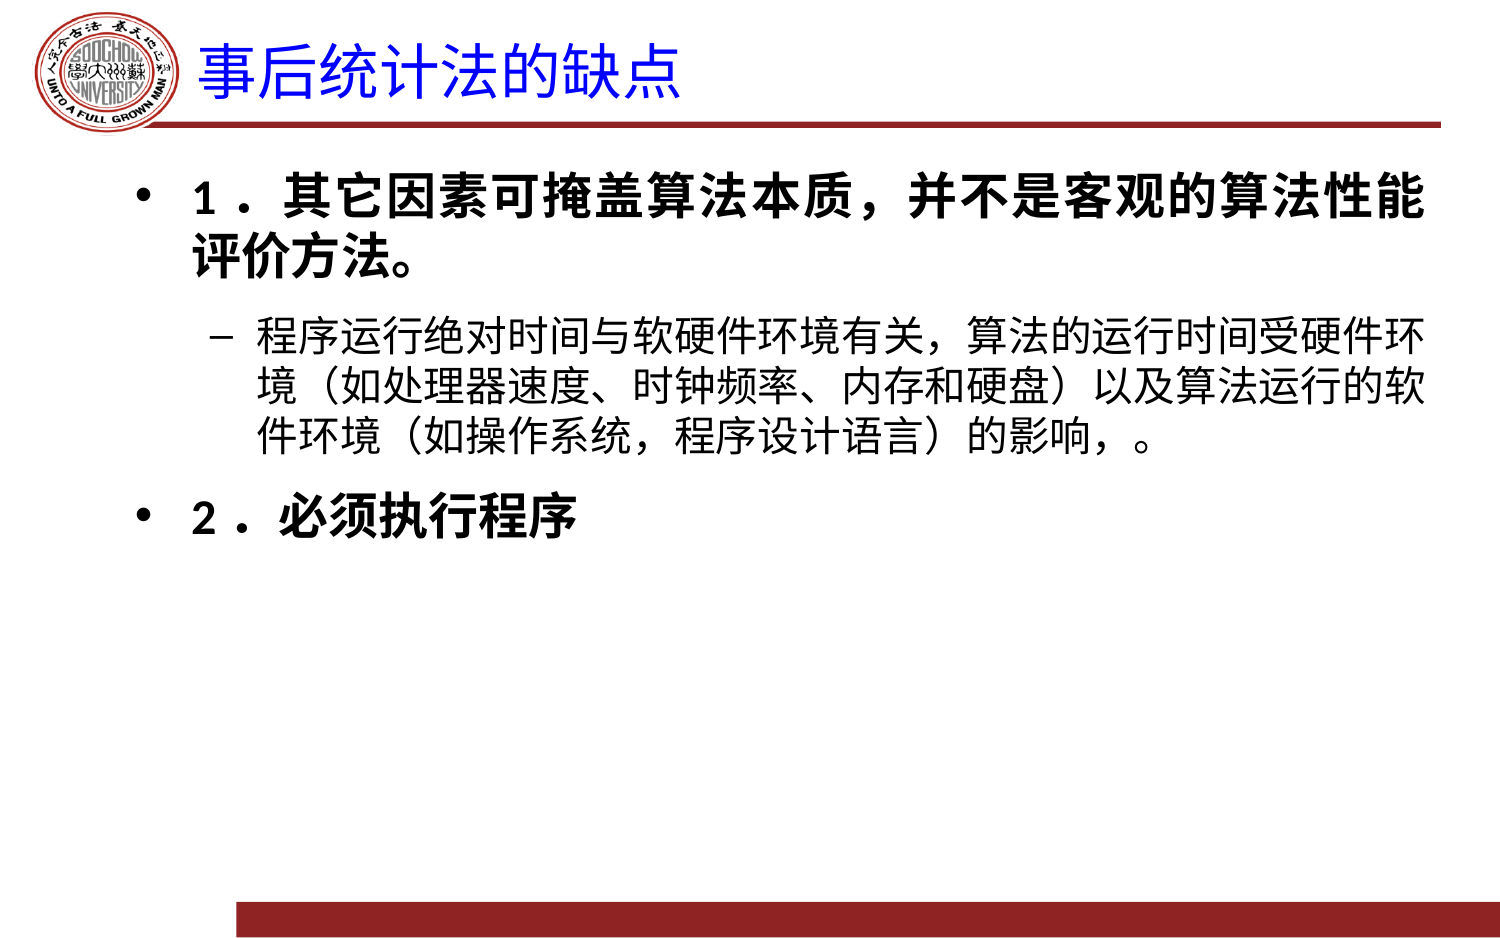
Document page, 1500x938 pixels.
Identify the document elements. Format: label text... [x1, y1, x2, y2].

picture [30, 8, 184, 136]
list 1．其它因素可掩盖算法本质，并不是客观的算法性能评价方法。 程序运行绝对时间与软硬件环境有关，算法的运行时间受硬件环境（如处理器速度、时钟频率、内存和硬盘）以及算法运行的软件环境（如操作系统，程序设计语言）的影响，。 2．必须执行程序 [119, 156, 1441, 823]
title 事后统计法的缺点 [181, 25, 1441, 115]
